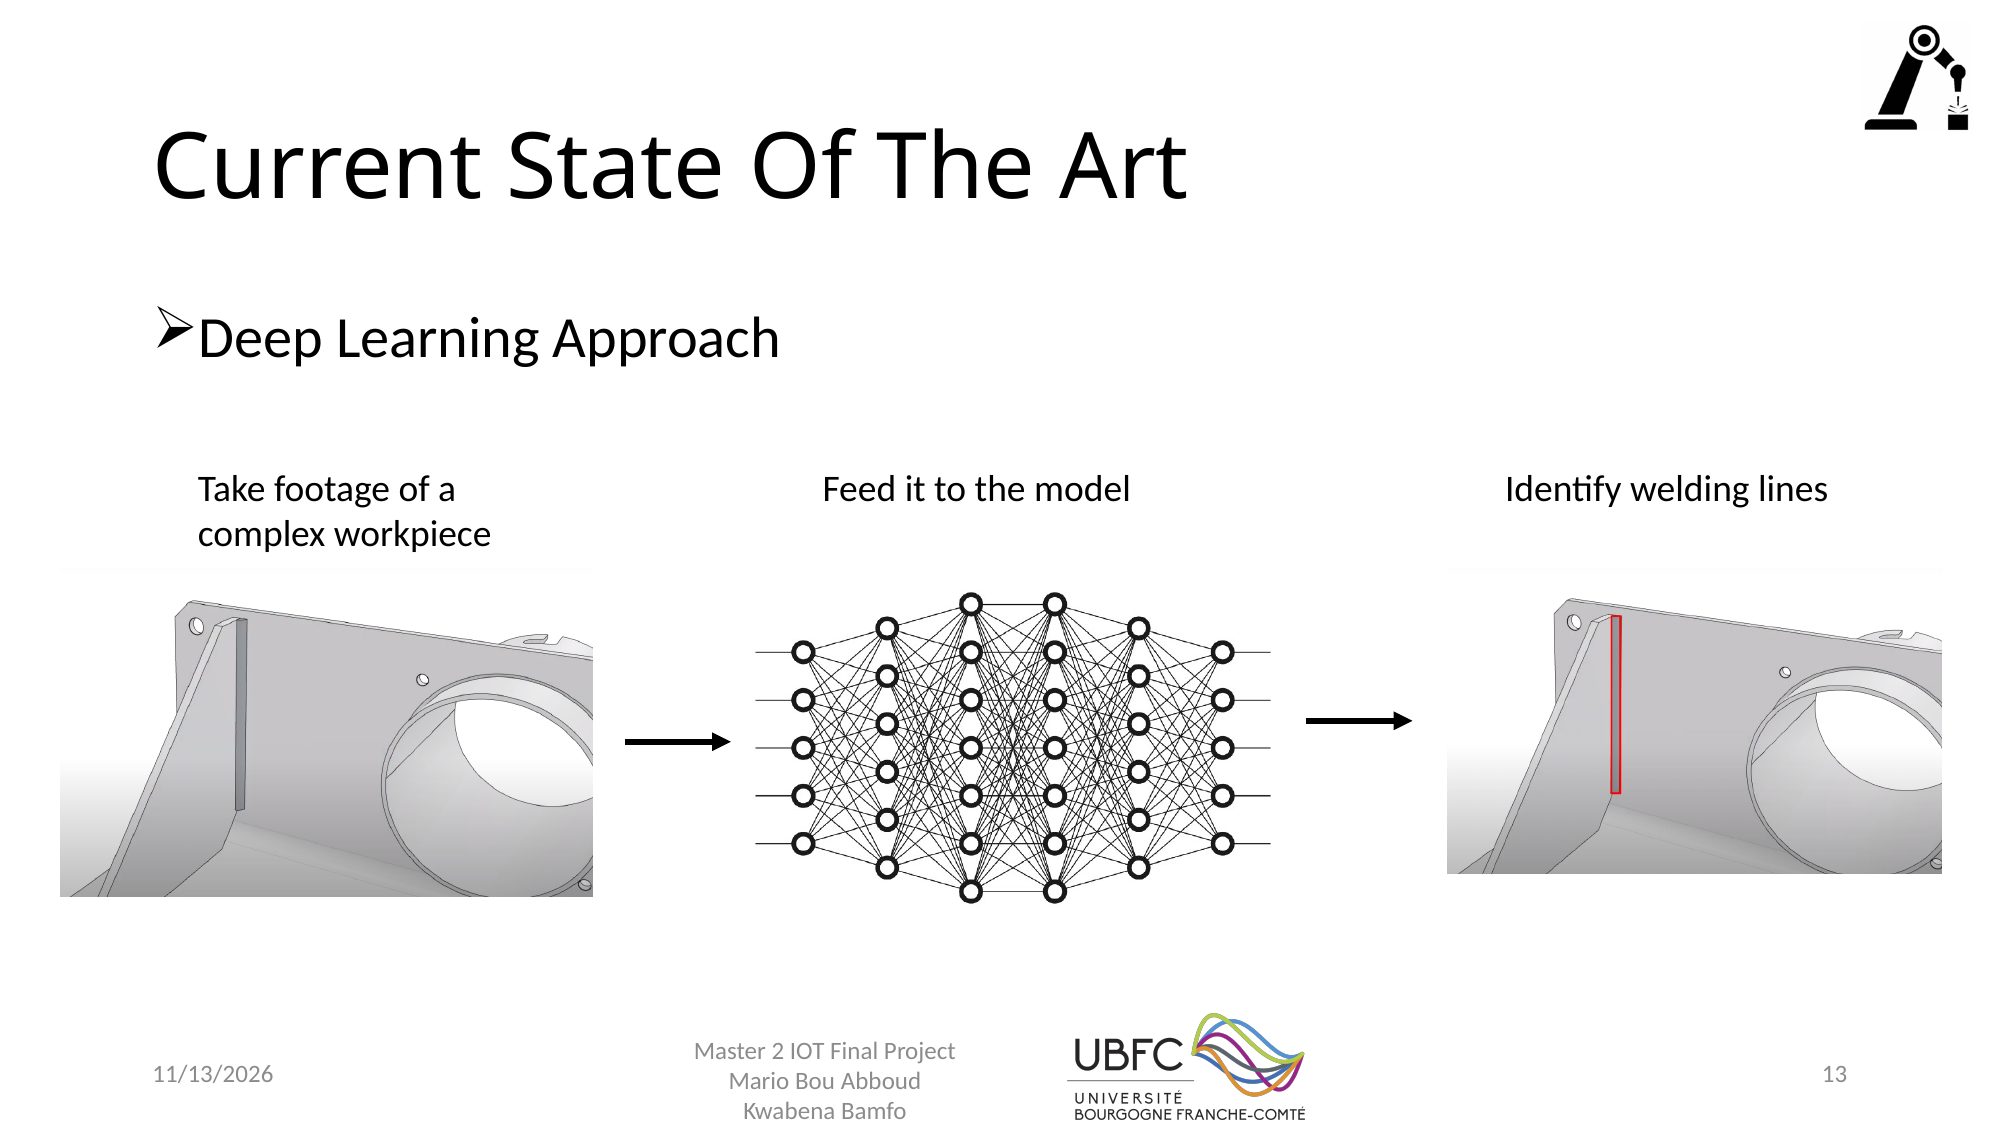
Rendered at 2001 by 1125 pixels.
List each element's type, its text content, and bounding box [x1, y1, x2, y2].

footer Master 2 IOT Final Project Mario Bou Abboud Kwabena Bamfo [600, 1013, 1051, 1125]
text_box Feed it to the model [807, 456, 1217, 517]
picture [743, 568, 1282, 927]
list Deep Learning Approach [137, 299, 1863, 1014]
text_box Take footage of a complex workpiece [183, 456, 593, 562]
picture [60, 568, 593, 897]
text_box Identify welding lines [1490, 456, 1900, 517]
slide_number 13 [1412, 1042, 1863, 1103]
picture [1067, 1014, 1305, 1120]
picture [1862, 22, 1974, 134]
picture [1447, 568, 1942, 874]
title Current State Of The Art [137, 59, 1863, 278]
slide_number 28-Jan-21 [137, 1042, 588, 1103]
